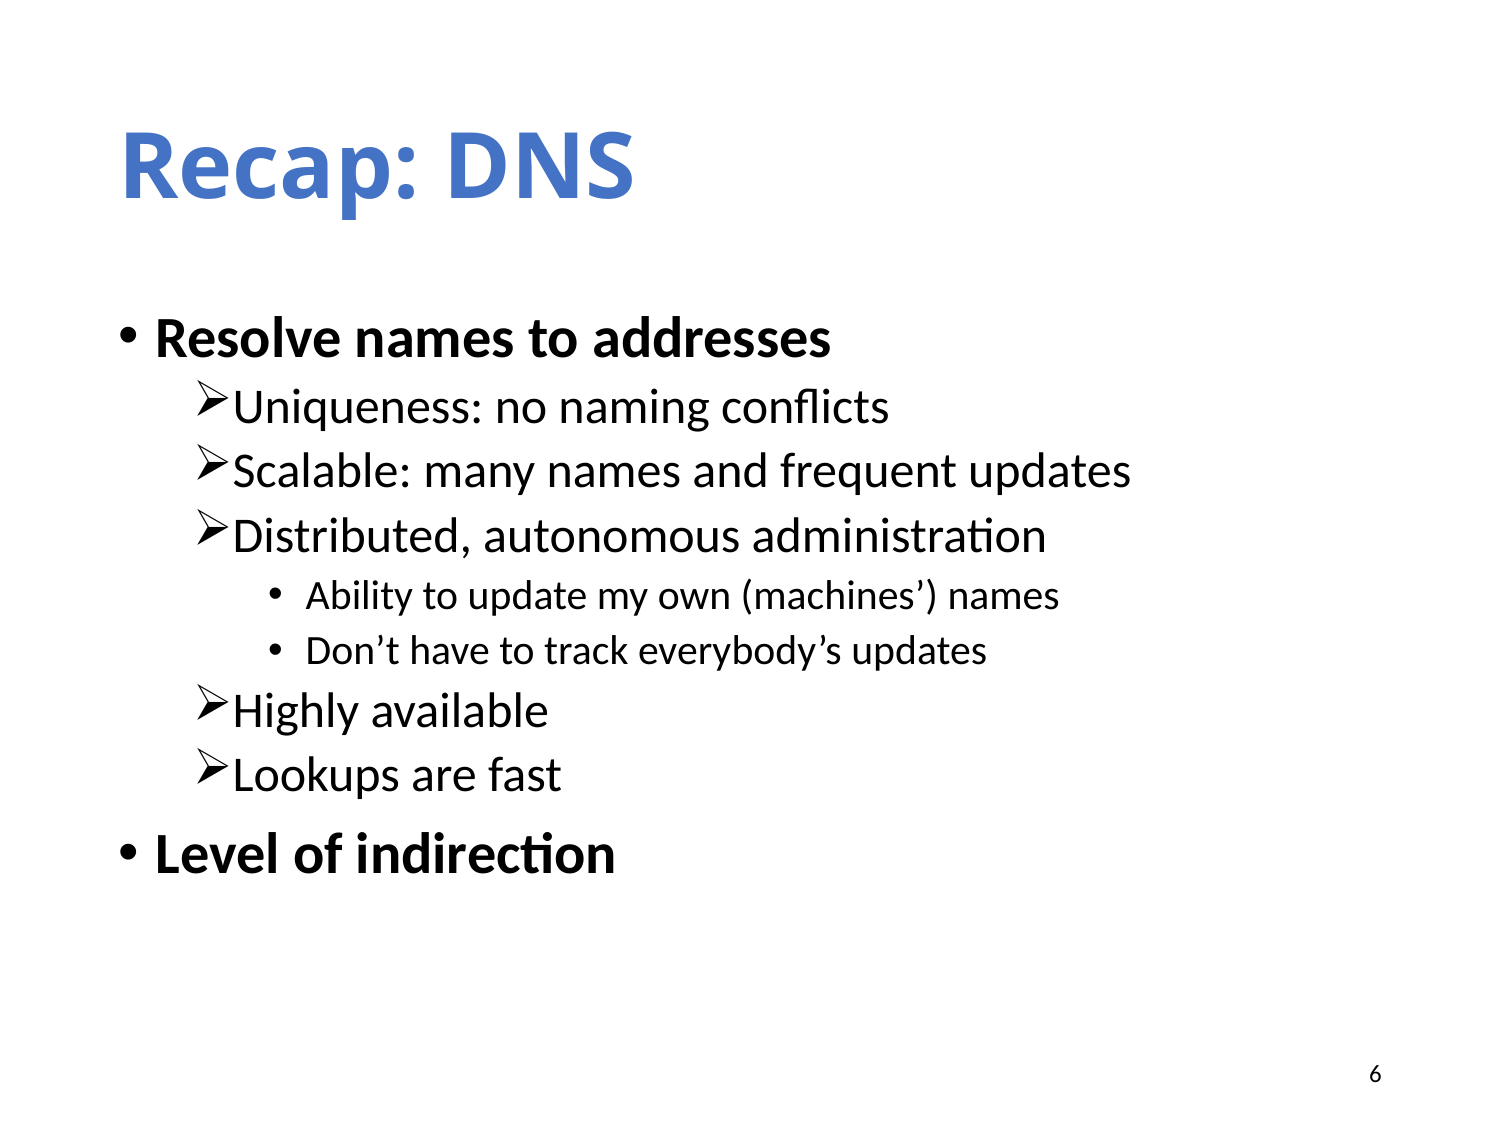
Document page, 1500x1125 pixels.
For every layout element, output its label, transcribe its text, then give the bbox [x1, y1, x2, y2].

list Resolve names to addresses Uniqueness: no naming conflicts Scalable: many names and frequent updates Distributed, autonomous administration Ability to update my own (machines’) names Don’t have to track everybody’s updates Highly available Lookups are fast Level of indirection [103, 299, 1397, 1014]
slide_number 6 [1059, 1042, 1397, 1103]
title Recap: DNS [103, 59, 1397, 278]
